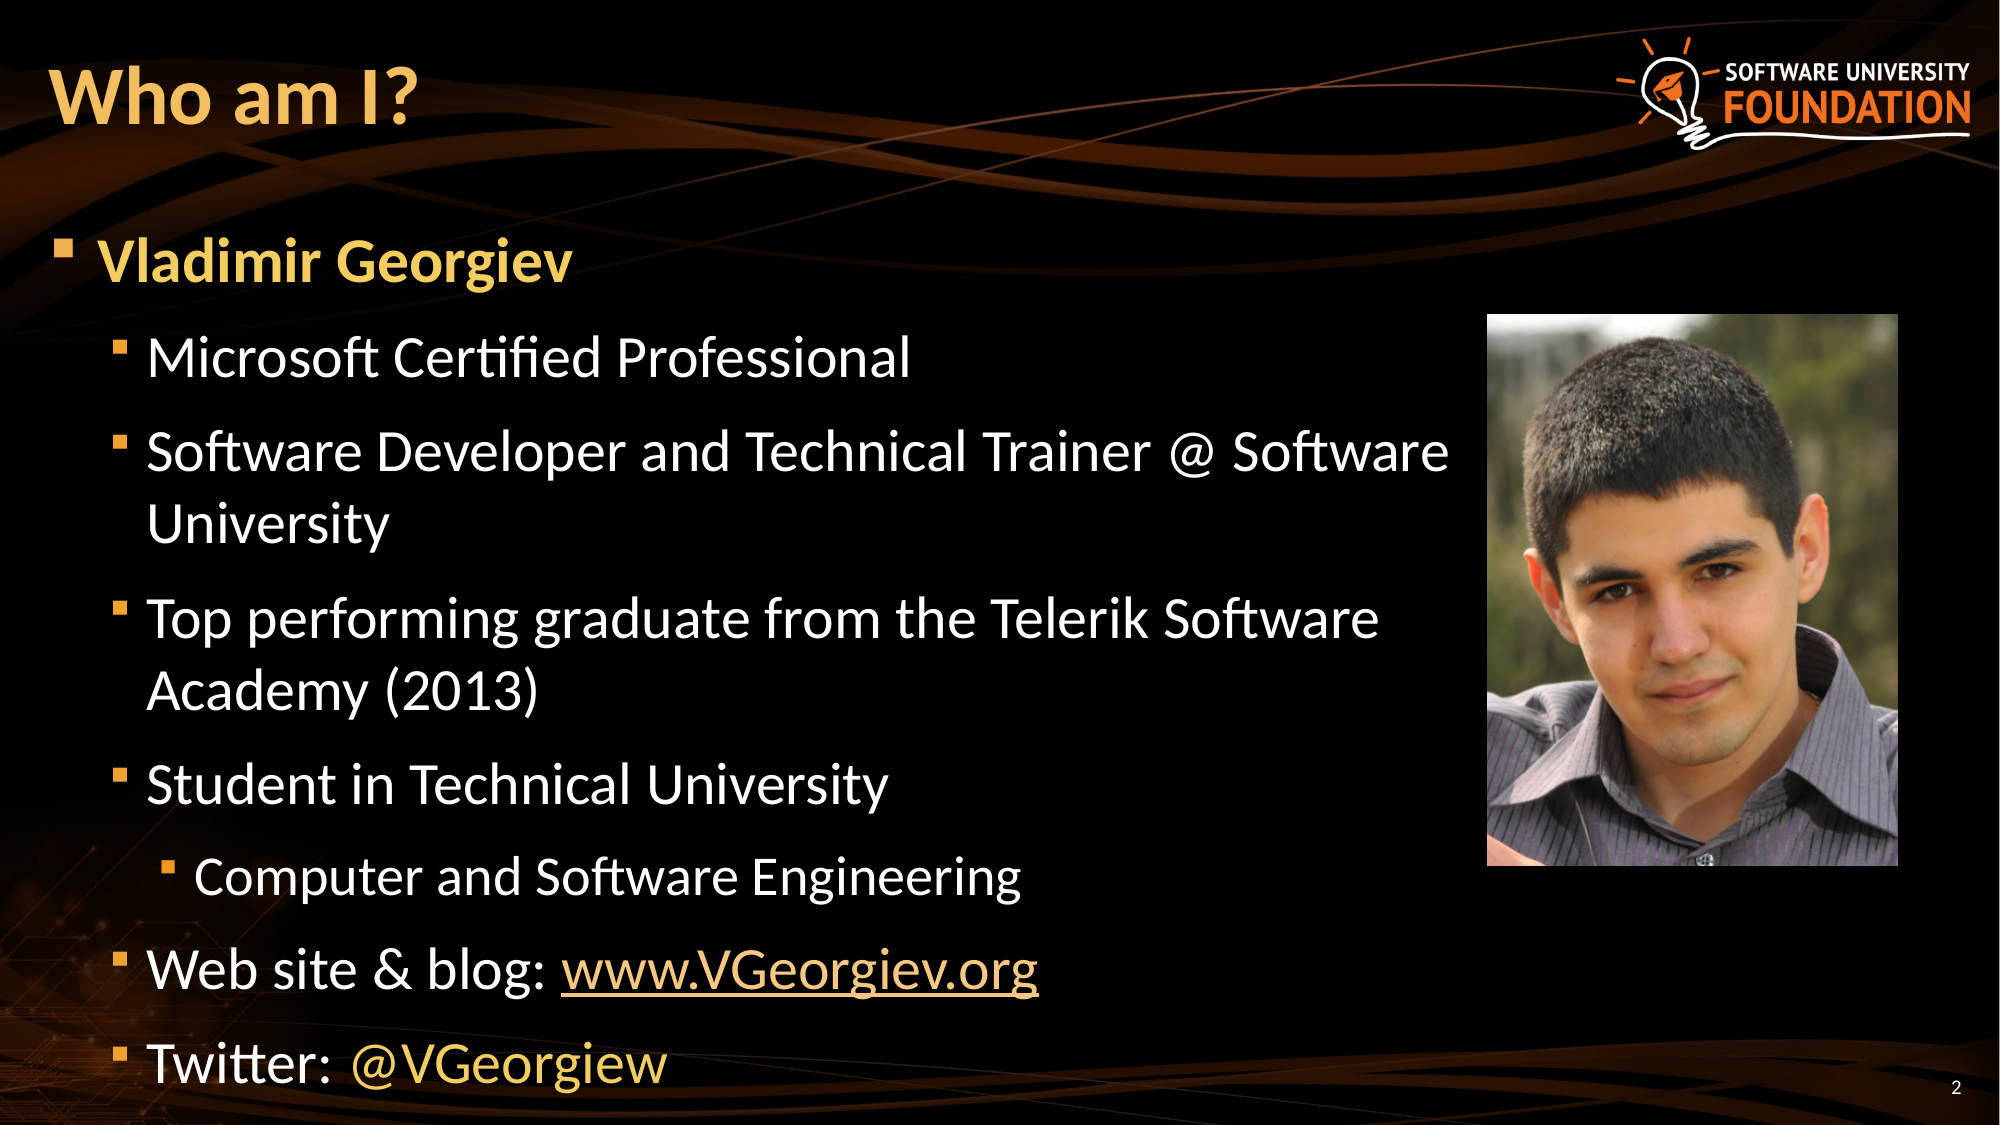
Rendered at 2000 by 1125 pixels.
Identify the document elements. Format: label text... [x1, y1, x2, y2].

picture [0, 0, 2000, 1125]
list Vladimir Georgiev Microsoft Certified Professional Software Developer and Technical Trainer @ Software University Top performing graduate from the Telerik Software Academy (2013) Student in Technical University Computer and Software Engineering Web site & blog: www.VGeorgiev.org Twitter: @VGeorgiew [31, 212, 1488, 1103]
title Who am I? [30, 6, 1602, 189]
slide_number 2 [1897, 1070, 1968, 1103]
